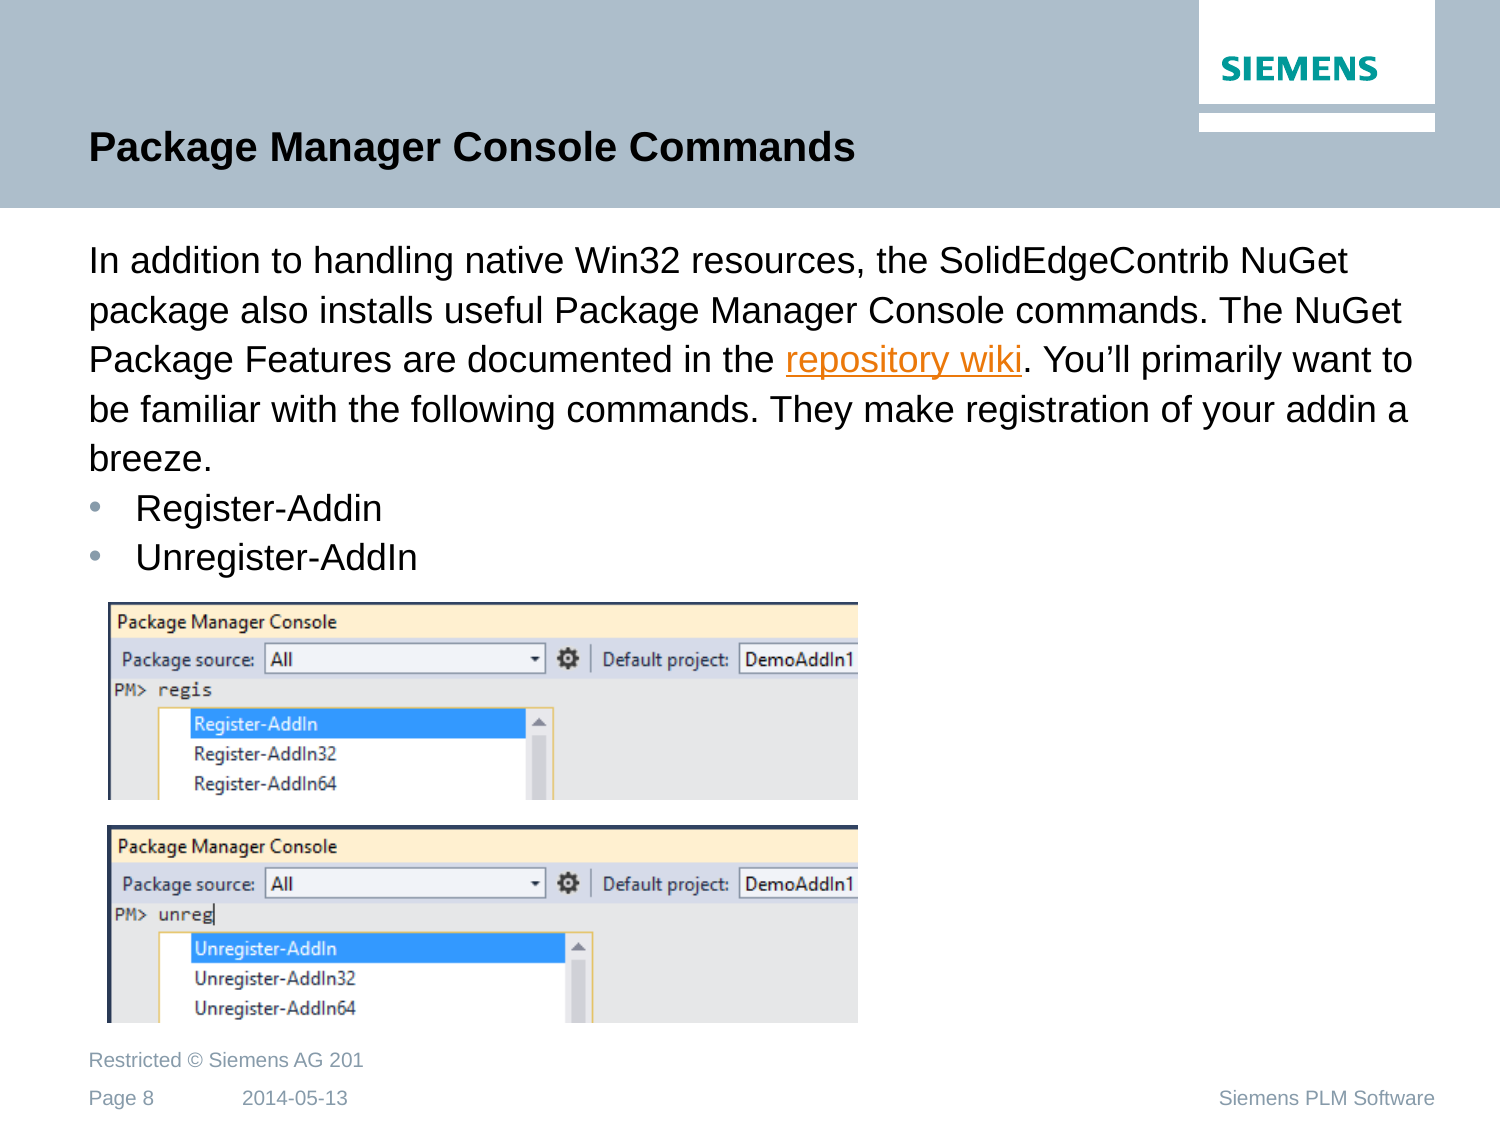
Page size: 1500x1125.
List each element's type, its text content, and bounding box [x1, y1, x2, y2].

list In addition to handling native Win32 resources, the SolidEdgeContrib NuGet package also installs useful Package Manager Console commands. The NuGet Package Features are documented in the repository wiki. You’ll primarily want to be familiar with the following commands. They make registration of your addin a breeze. Register-Addin Unregister-AddIn [88, 231, 1436, 1019]
title Package Manager Console Commands [0, 0, 1500, 209]
picture [108, 602, 858, 800]
picture [106, 825, 858, 1023]
